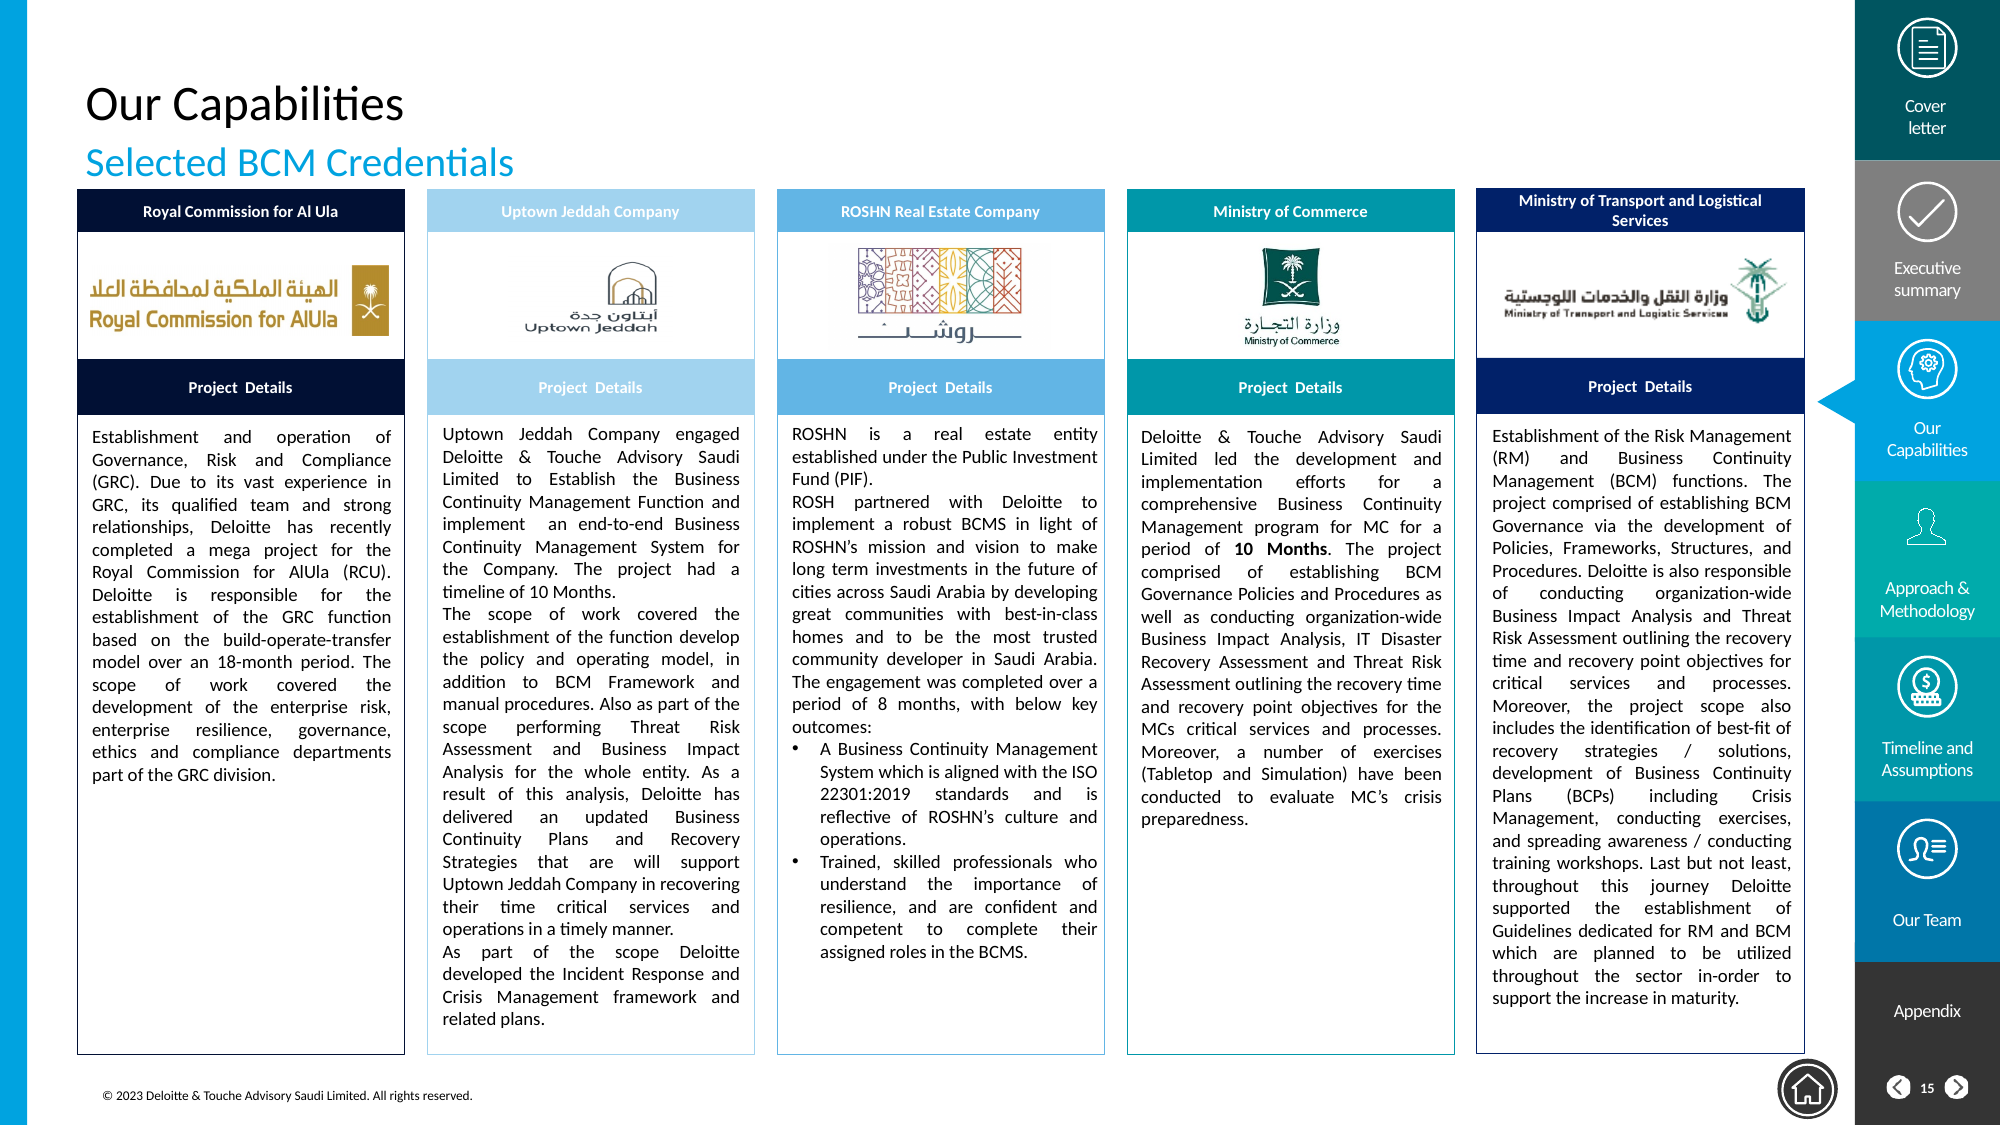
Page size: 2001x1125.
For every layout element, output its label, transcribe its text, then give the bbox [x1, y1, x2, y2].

picture [1499, 251, 1789, 336]
text_box Project Details [1125, 357, 1456, 417]
text_box [1475, 415, 1806, 1055]
picture [1227, 239, 1354, 354]
text_box Uptown Jeddah Company engaged Deloitte & Touche Advisory Saudi Limited to Establish the Business Continuity Management Function and implement an end-to-end Business Continuity Management System for the Company. The project had a timeline of 10 Months. The scope of work covered the establishment of the function develop the policy and operating model, in addition to BCM Framework and manual procedures. Also as part of the scope performing Threat Risk Assessment and Business Impact Analysis for the whole entity. As a result of this analysis, Deloitte has delivered an updated Business Continuity Plans and Recovery Strategies that are will support Uptown Jeddah Company in recovering their time critical services and operations in a timely manner. As part of the scope Deloitte developed the Incident Response and Crisis Management framework and related plans. [427, 414, 755, 1060]
text_box Deloitte & Touche Advisory Saudi Limited led the development and implementation efforts for a comprehensive Business Continuity Management program for MC for a period of 10 Months. The project comprised of establishing BCM Governance Policies and Procedures as well as conducting organization-wide Business Impact Analysis, IT Disaster Recovery Assessment and Threat Risk Assessment outlining the recovery time and recovery point objectives for the MCs critical services and processes. Moreover, a number of exercises (Tabletop and Simulation) have been conducted to evaluate MC’s crisis preparedness. [1126, 416, 1457, 837]
list Selected BCM Credentials [85, 125, 1915, 248]
text_box [1052, 248, 1107, 414]
text_box Project Details [775, 357, 1106, 417]
text_box Project Details [75, 357, 406, 417]
text_box [425, 248, 757, 1056]
text_box [775, 248, 828, 357]
text_box Project Details [1475, 356, 1806, 415]
text_box [1125, 248, 1223, 357]
text_box Establishment and operation of Governance, Risk and Compliance (GRC). Due to its vast experience in GRC, its qualified team and strong relationships, Deloitte has recently completed a mega project for the Royal Commission for AlUla (RCU). Deloitte is responsible for the establishment of the GRC function based on the build-operate-transfer model over an 18-month period. The scope of work covered the development of the enterprise risk, enterprise resilience, governance, ethics and compliance departments part of the GRC division. [77, 417, 406, 792]
text_box [1125, 417, 1457, 1056]
text_box Establishment of the Risk Management (RM) and Business Continuity Management (BCM) functions. The project comprised of establishing BCM Governance via the development of Policies, Frameworks, Structures, and Procedures. Deloitte is also responsible of conducting organization-wide Business Impact Analysis and Threat Risk Assessment outlining the recovery time and recovery point objectives for critical services and processes. Moreover, the project scope also includes the identification of best-fit of recovery strategies / solutions, development of Business Continuity Plans (BCPs) including Crisis Management, conducting exercises, and spreading awareness / conducting training workshops. Last but not least, throughout this journey Deloitte supported the establishment of Guidelines dedicated for RM and BCM which are planned to be utilized throughout the sector in-order to support the increase in maturity. [1477, 415, 1807, 1016]
text_box [75, 234, 407, 1056]
text_box ROSHN is a real estate entity established under the Public Investment Fund (PIF). ROSH partnered with Deloitte to implement a robust BCMS in light of ROSHN’s mission and vision to make long term investments in the future of cities across Saudi Arabia by developing great communities with best-in-class homes and to be the most trusted community developer in Saudi Arabia. The engagement was completed over a period of 8 months, with below key outcomes: A Business Continuity Management System which is aligned with the ISO 22301:2019 standards and is reflective of ROSHN’s culture and operations. Trained, skilled professionals who understand the importance of resilience, and are confident and competent to complete their assigned roles in the BCMS. [777, 414, 1113, 970]
picture [1886, 1075, 1911, 1099]
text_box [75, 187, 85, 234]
picture [508, 251, 674, 343]
title Our Capabilities [85, 70, 1915, 125]
picture [828, 243, 1052, 350]
text_box Project Details [425, 357, 756, 417]
picture [90, 265, 390, 336]
picture [1944, 1075, 1969, 1099]
text_box [0, 0, 28, 1125]
text_box [775, 417, 1107, 1056]
text_box [1357, 248, 1457, 416]
text_box [1815, 378, 1858, 426]
text_box [1475, 248, 1806, 356]
